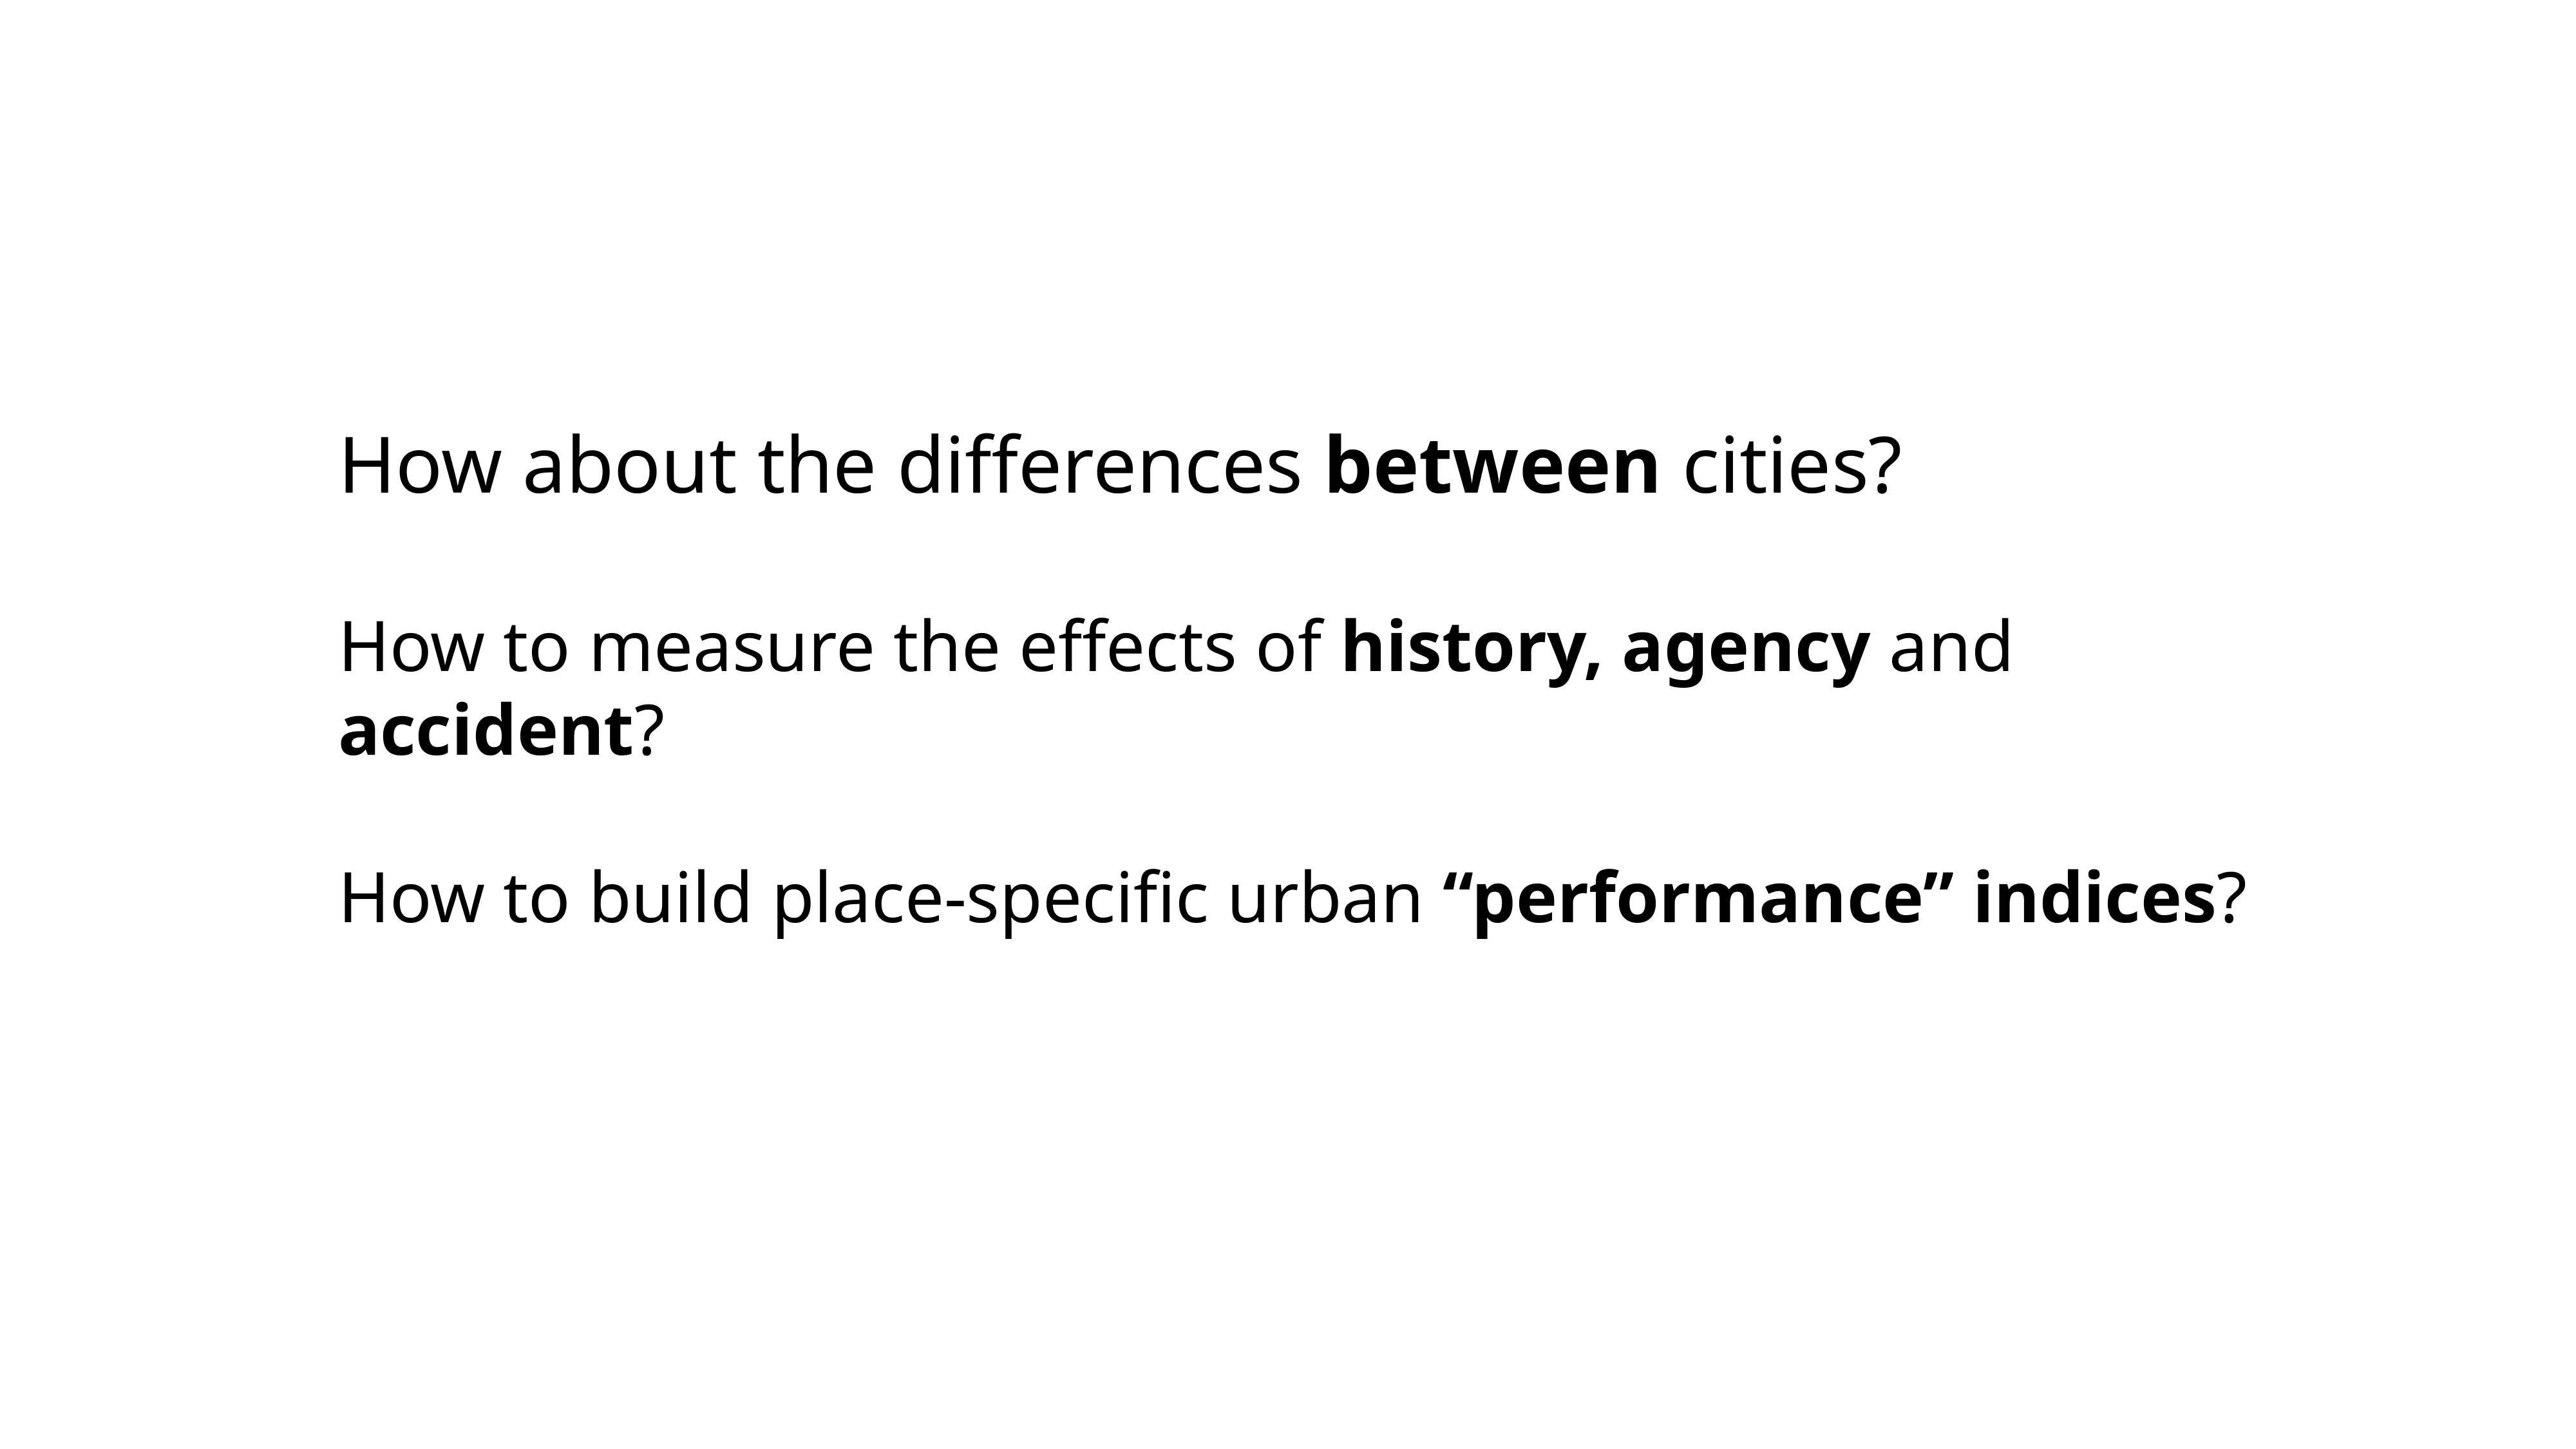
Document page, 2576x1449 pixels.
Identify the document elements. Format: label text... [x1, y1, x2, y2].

title How about the differences between cities? How to measure the effects of history, agency and accident? How to build place-specific urban “performance” indices? [330, 408, 2345, 943]
